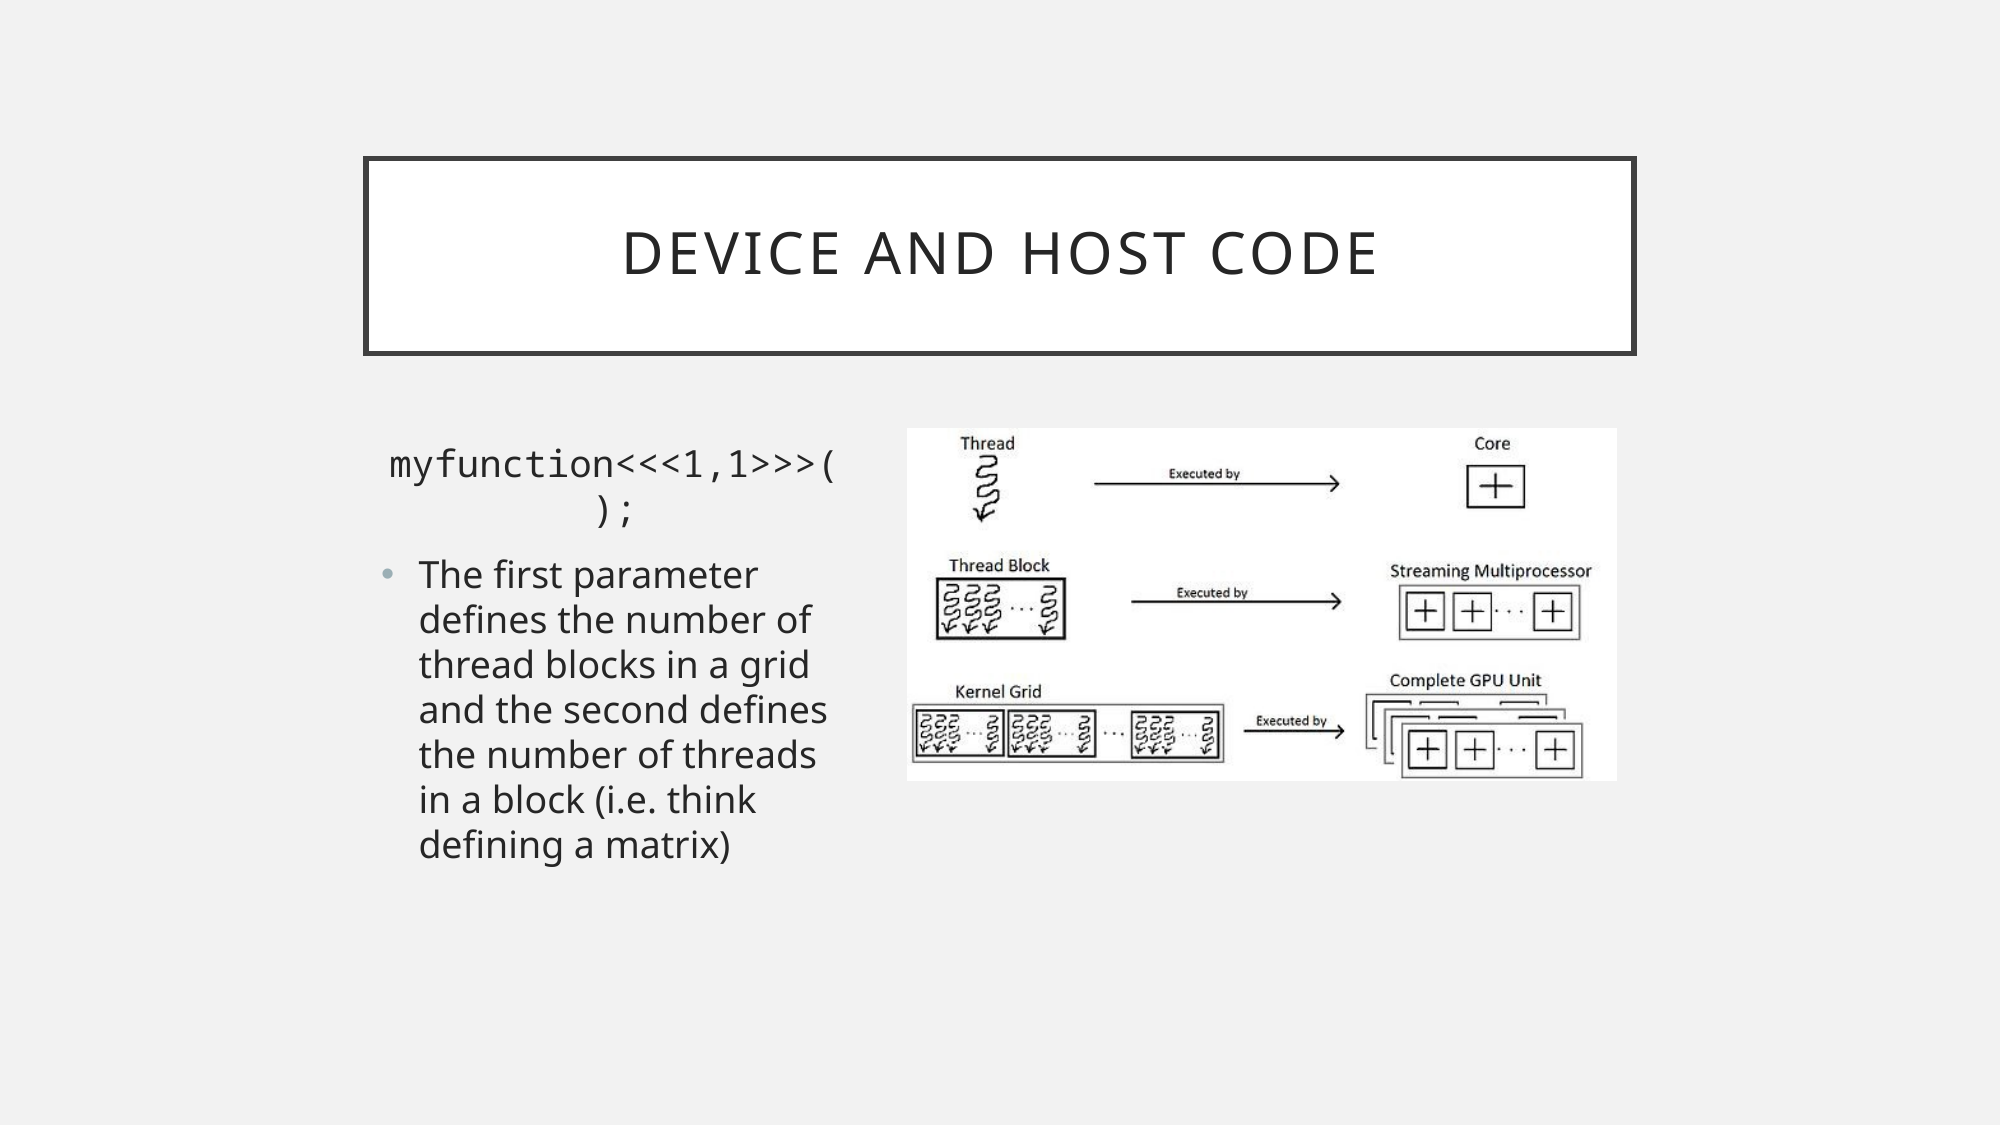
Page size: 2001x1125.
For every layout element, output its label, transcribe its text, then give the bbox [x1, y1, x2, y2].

list myfunction<<<1,1>>>(); The first parameter defines the number of thread blocks in a grid and the second defines the number of threads in a block (i.e. think defining a matrix) [366, 432, 863, 942]
title Device and Host code [363, 156, 1637, 356]
picture [907, 428, 1617, 781]
